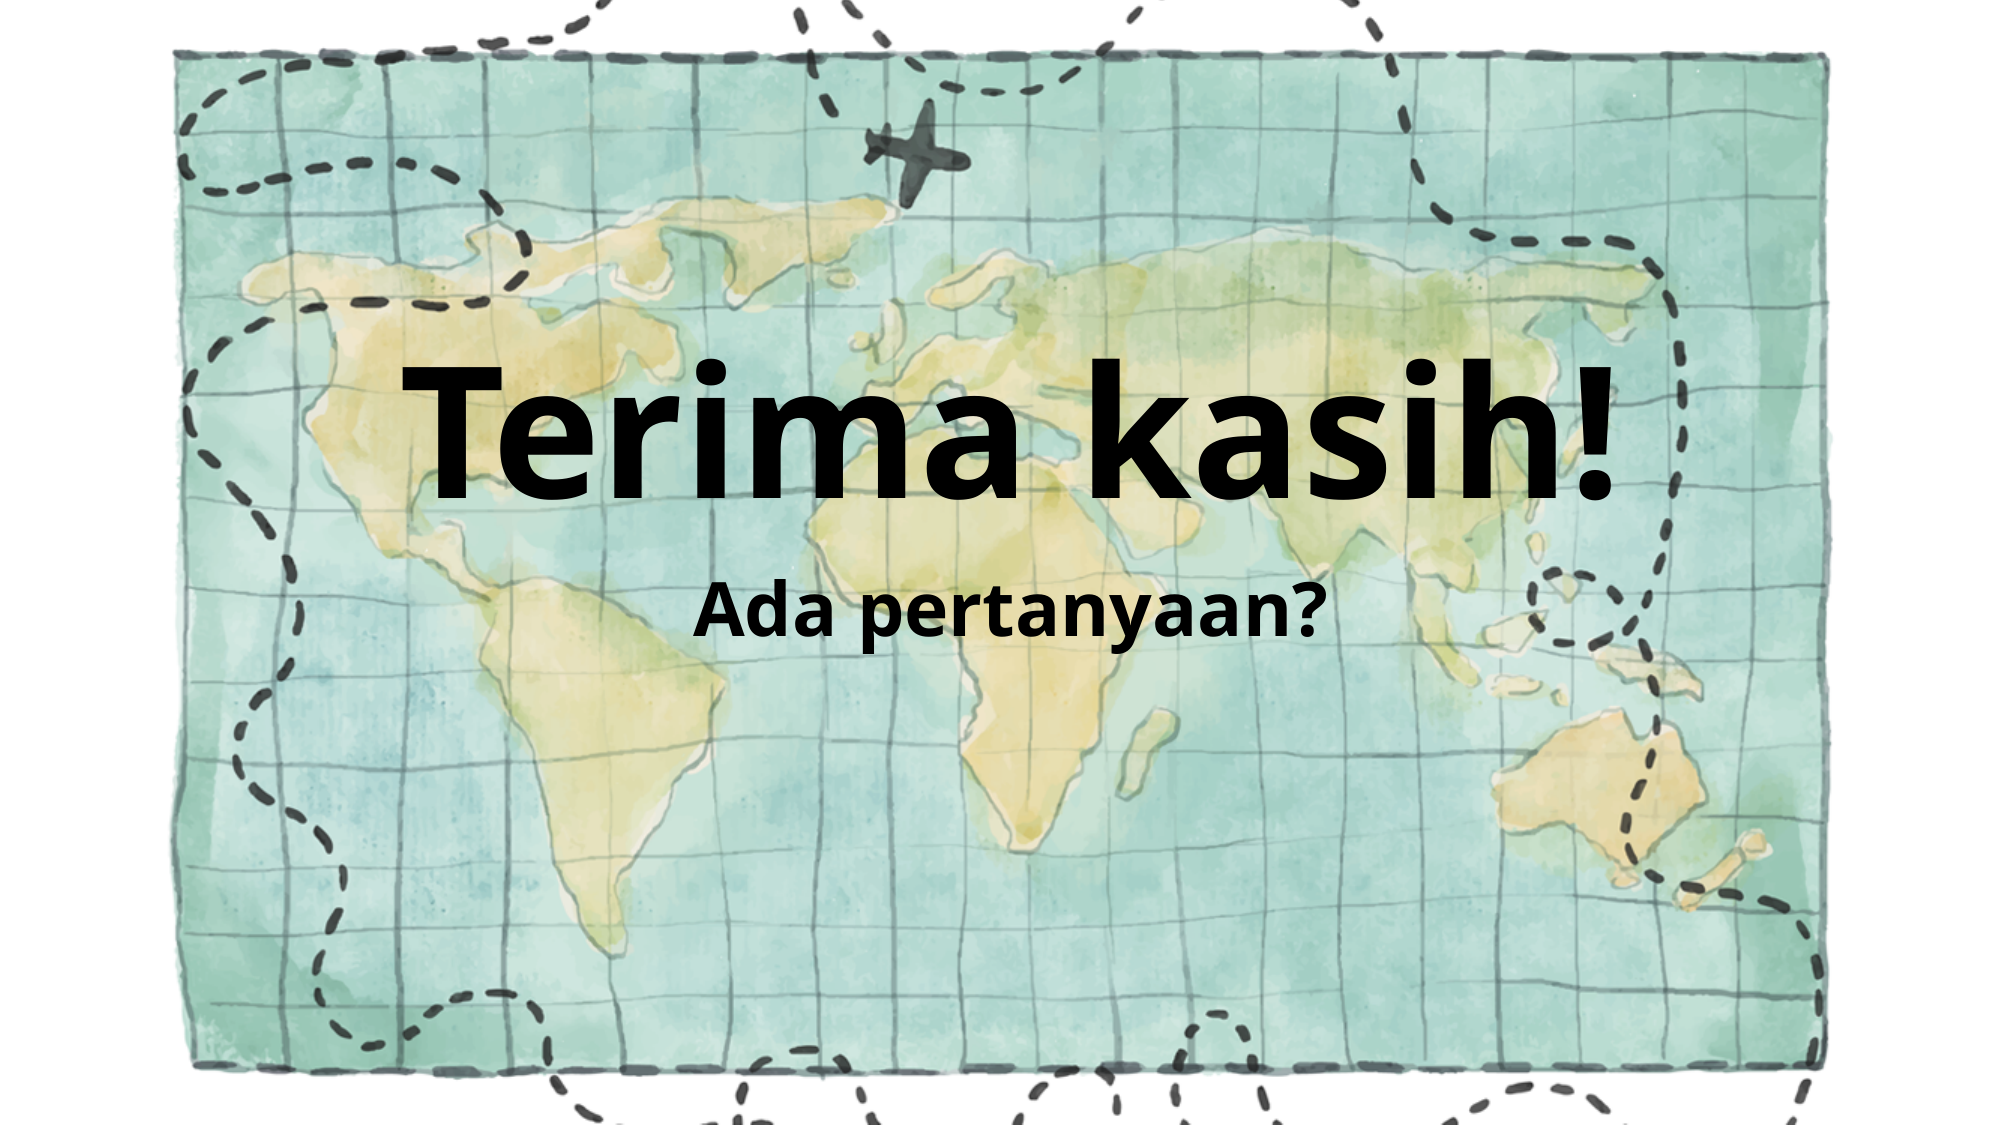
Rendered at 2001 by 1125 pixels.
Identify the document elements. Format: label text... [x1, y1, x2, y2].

text_box Terima kasih! [263, 289, 1759, 562]
text_box Ada pertanyaan? [660, 561, 1362, 676]
